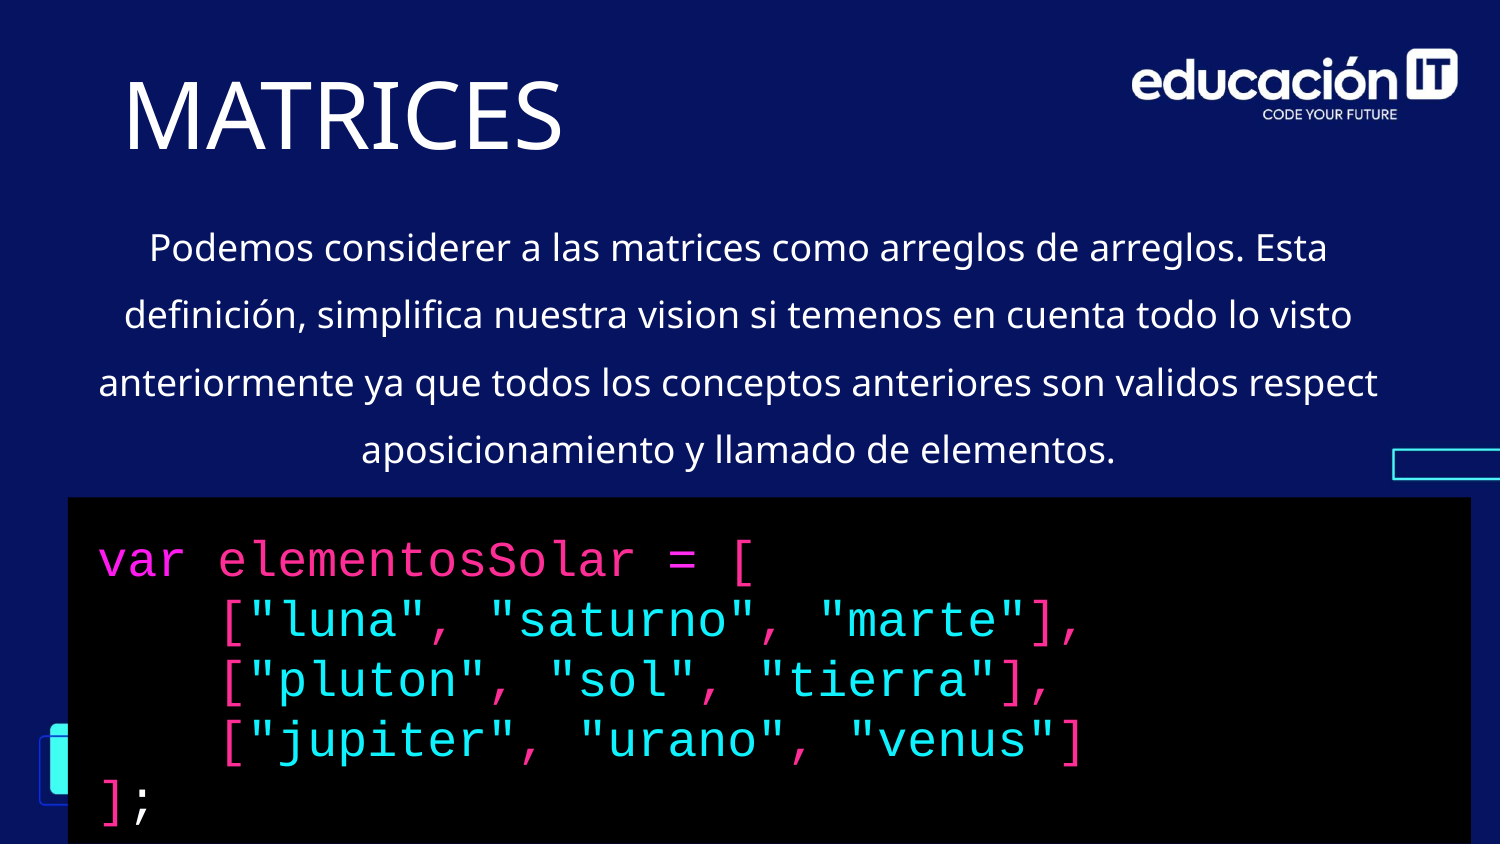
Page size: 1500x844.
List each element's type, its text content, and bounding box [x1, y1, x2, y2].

text_box var elementosSolar = [ ["luna", "saturno", "marte"], ["pluton", "sol", "tierra"], ["jupiter", "urano", "venus"] ]; [67, 497, 1471, 844]
picture [0, 0, 1500, 844]
text_box MATRICES [106, 40, 1375, 186]
text_box Podemos considerer a las matrices como arreglos de arreglos. Esta definición, simplifica nuestra vision si temenos en cuenta todo lo visto anteriormente ya que todos los conceptos anteriores son validos respect aposicionamiento y llamado de elementos. [67, 186, 1411, 414]
